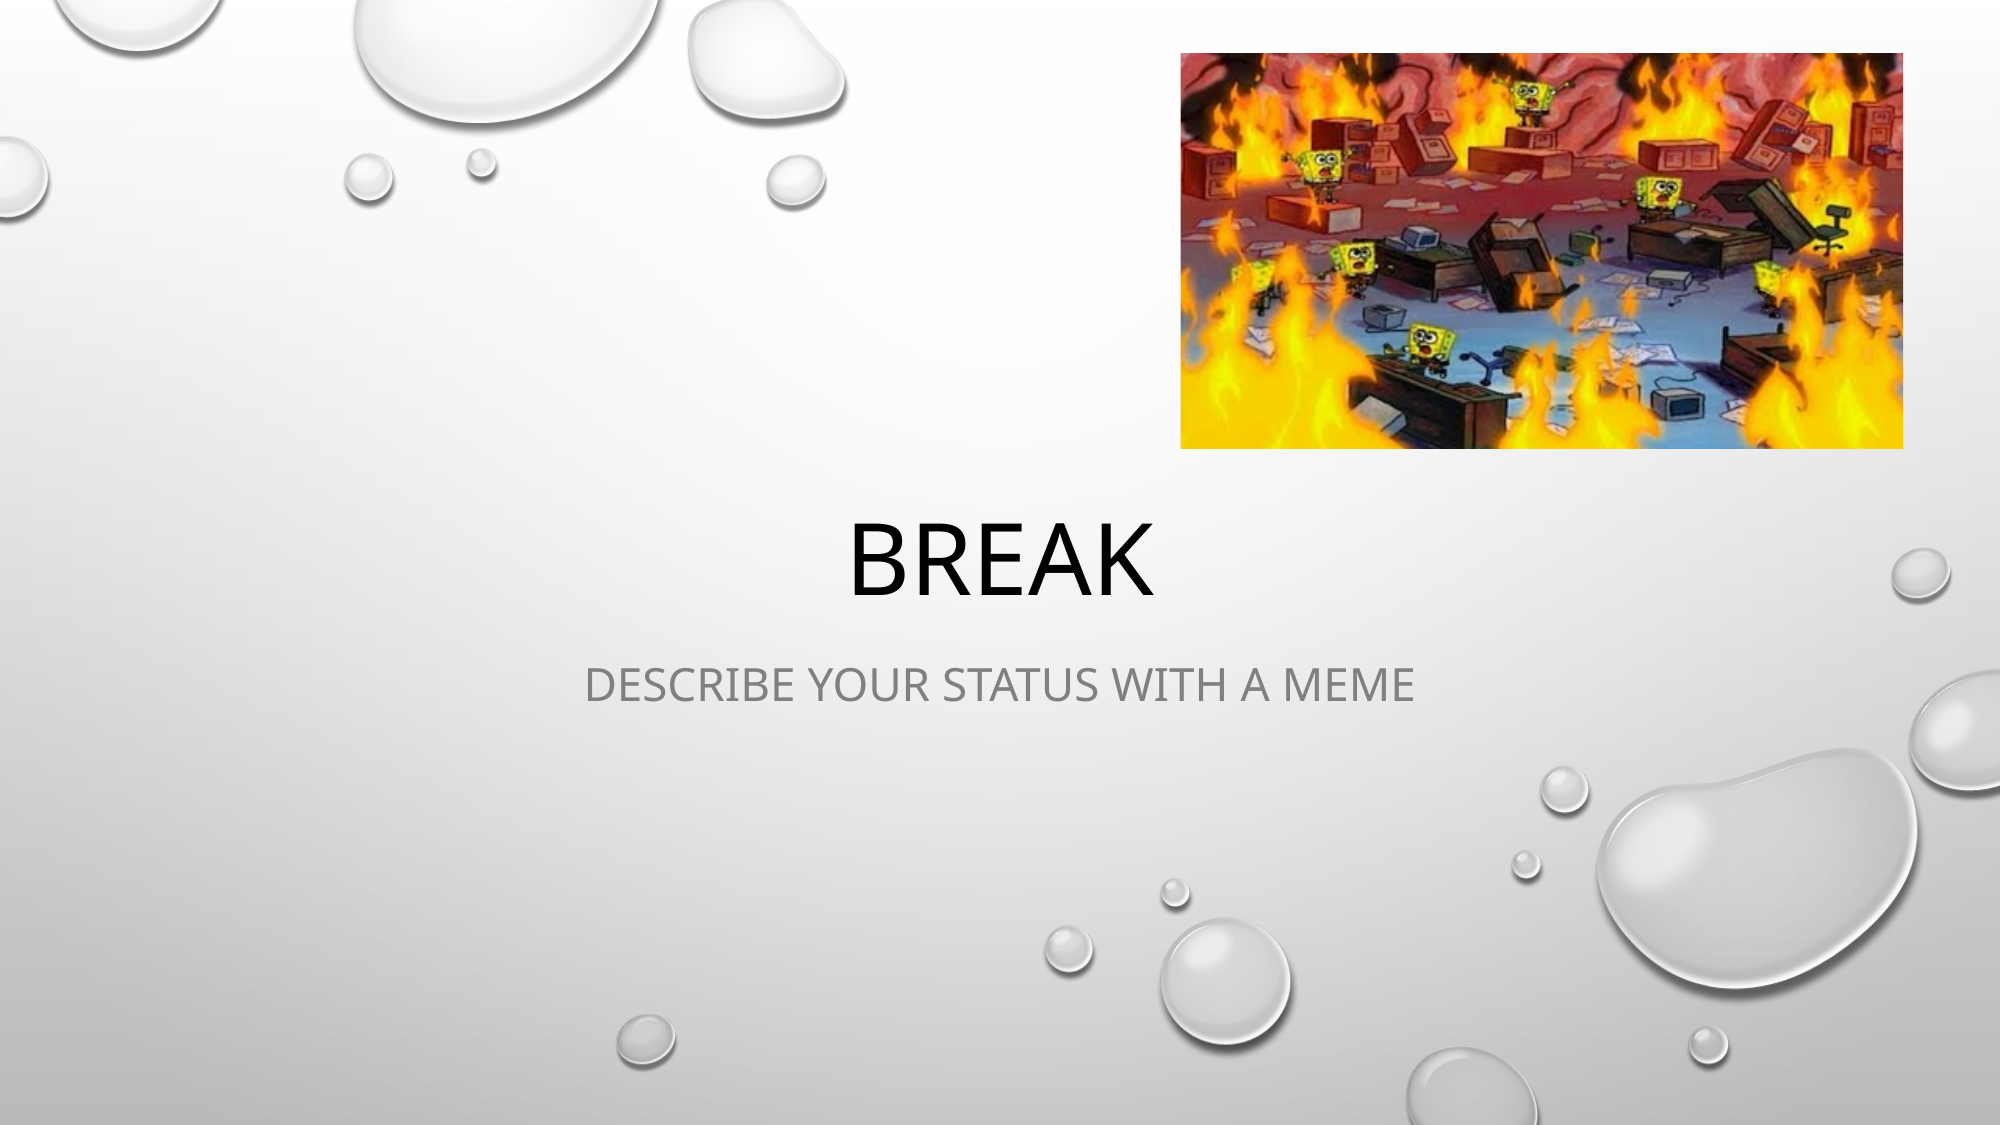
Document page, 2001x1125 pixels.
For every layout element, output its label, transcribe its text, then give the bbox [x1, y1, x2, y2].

picture [0, 0, 2000, 1125]
subtitle Describe your status with a meme [287, 637, 1713, 863]
title break [287, 213, 1713, 625]
